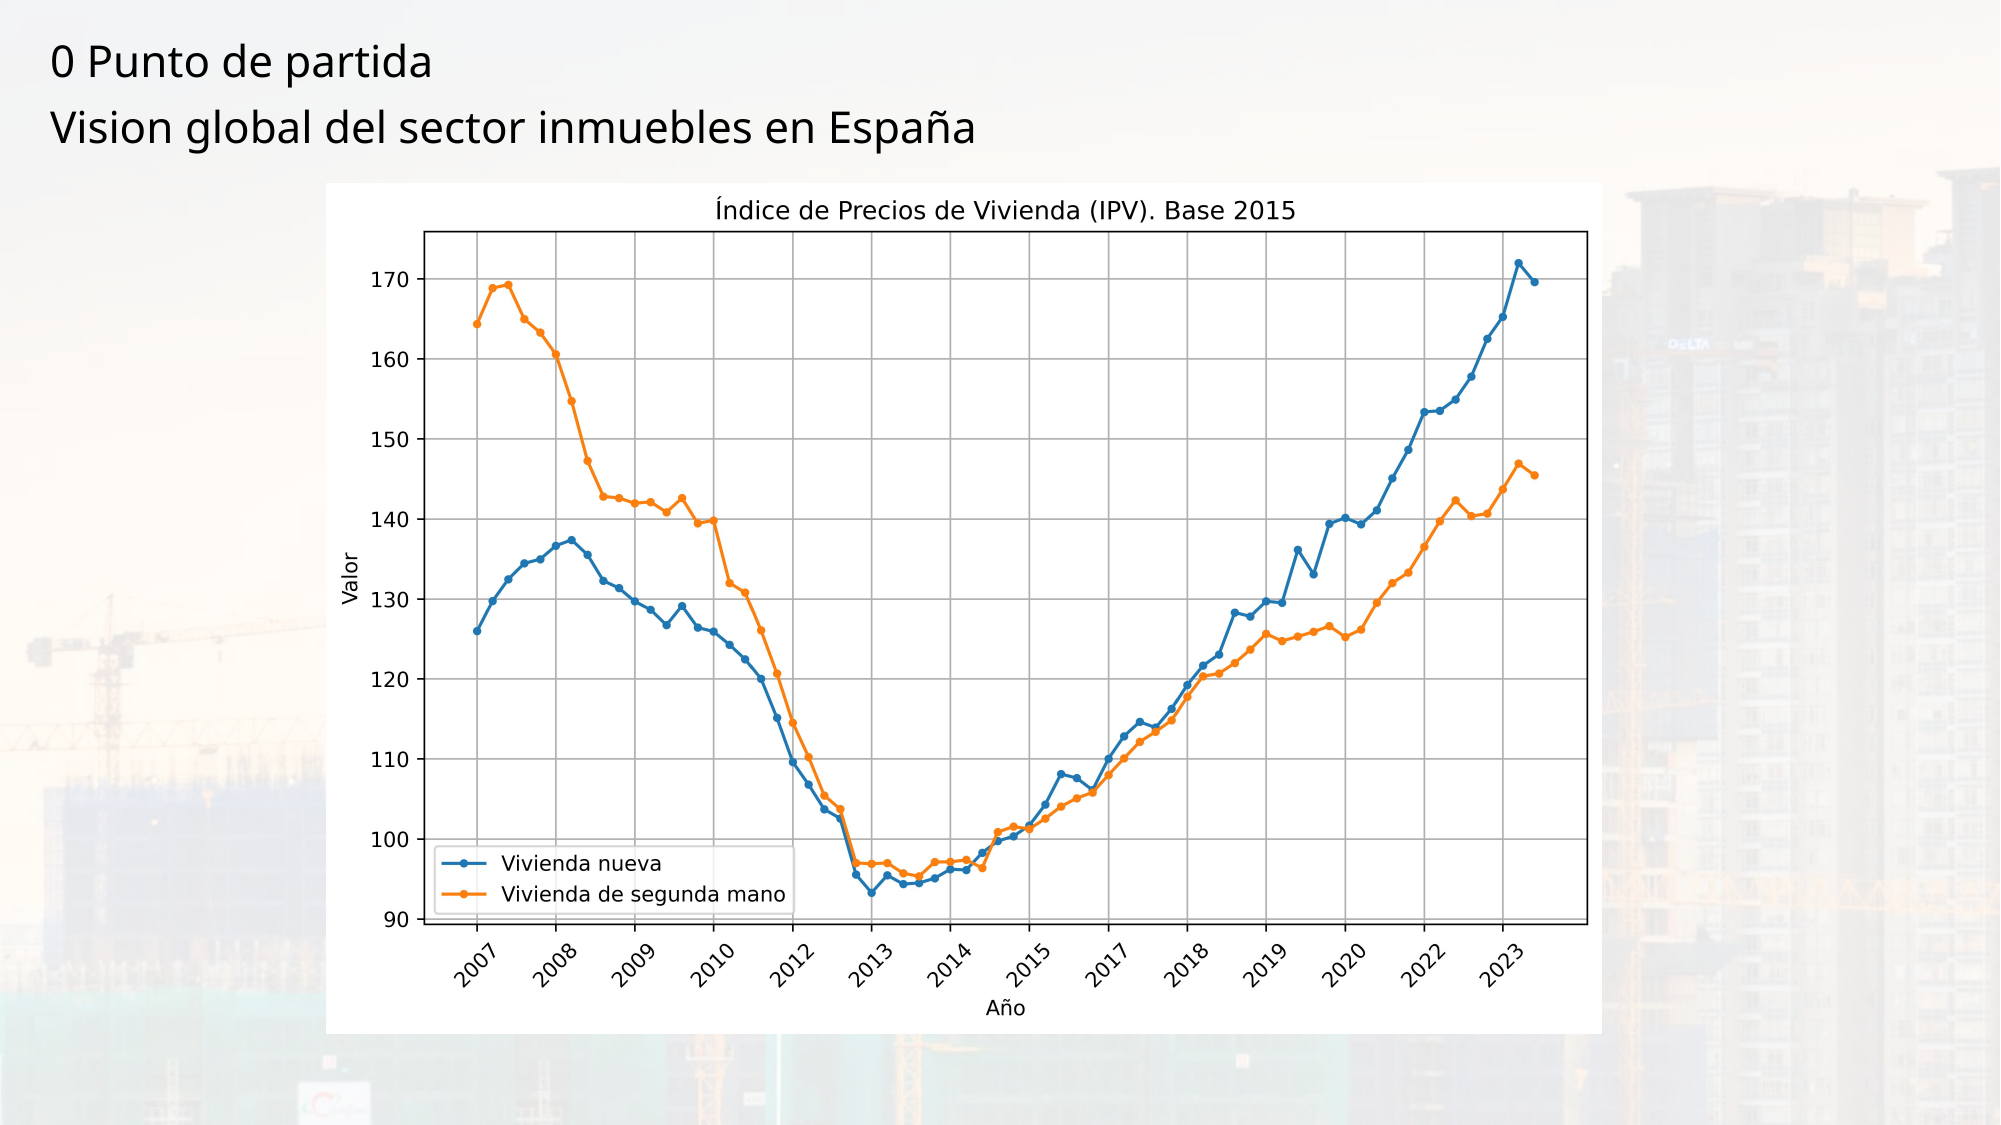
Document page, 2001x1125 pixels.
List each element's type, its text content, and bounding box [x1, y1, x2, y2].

picture [325, 182, 1602, 1034]
subtitle 0 Punto de partida Vision global del sector inmuebles en España [34, 32, 1752, 161]
